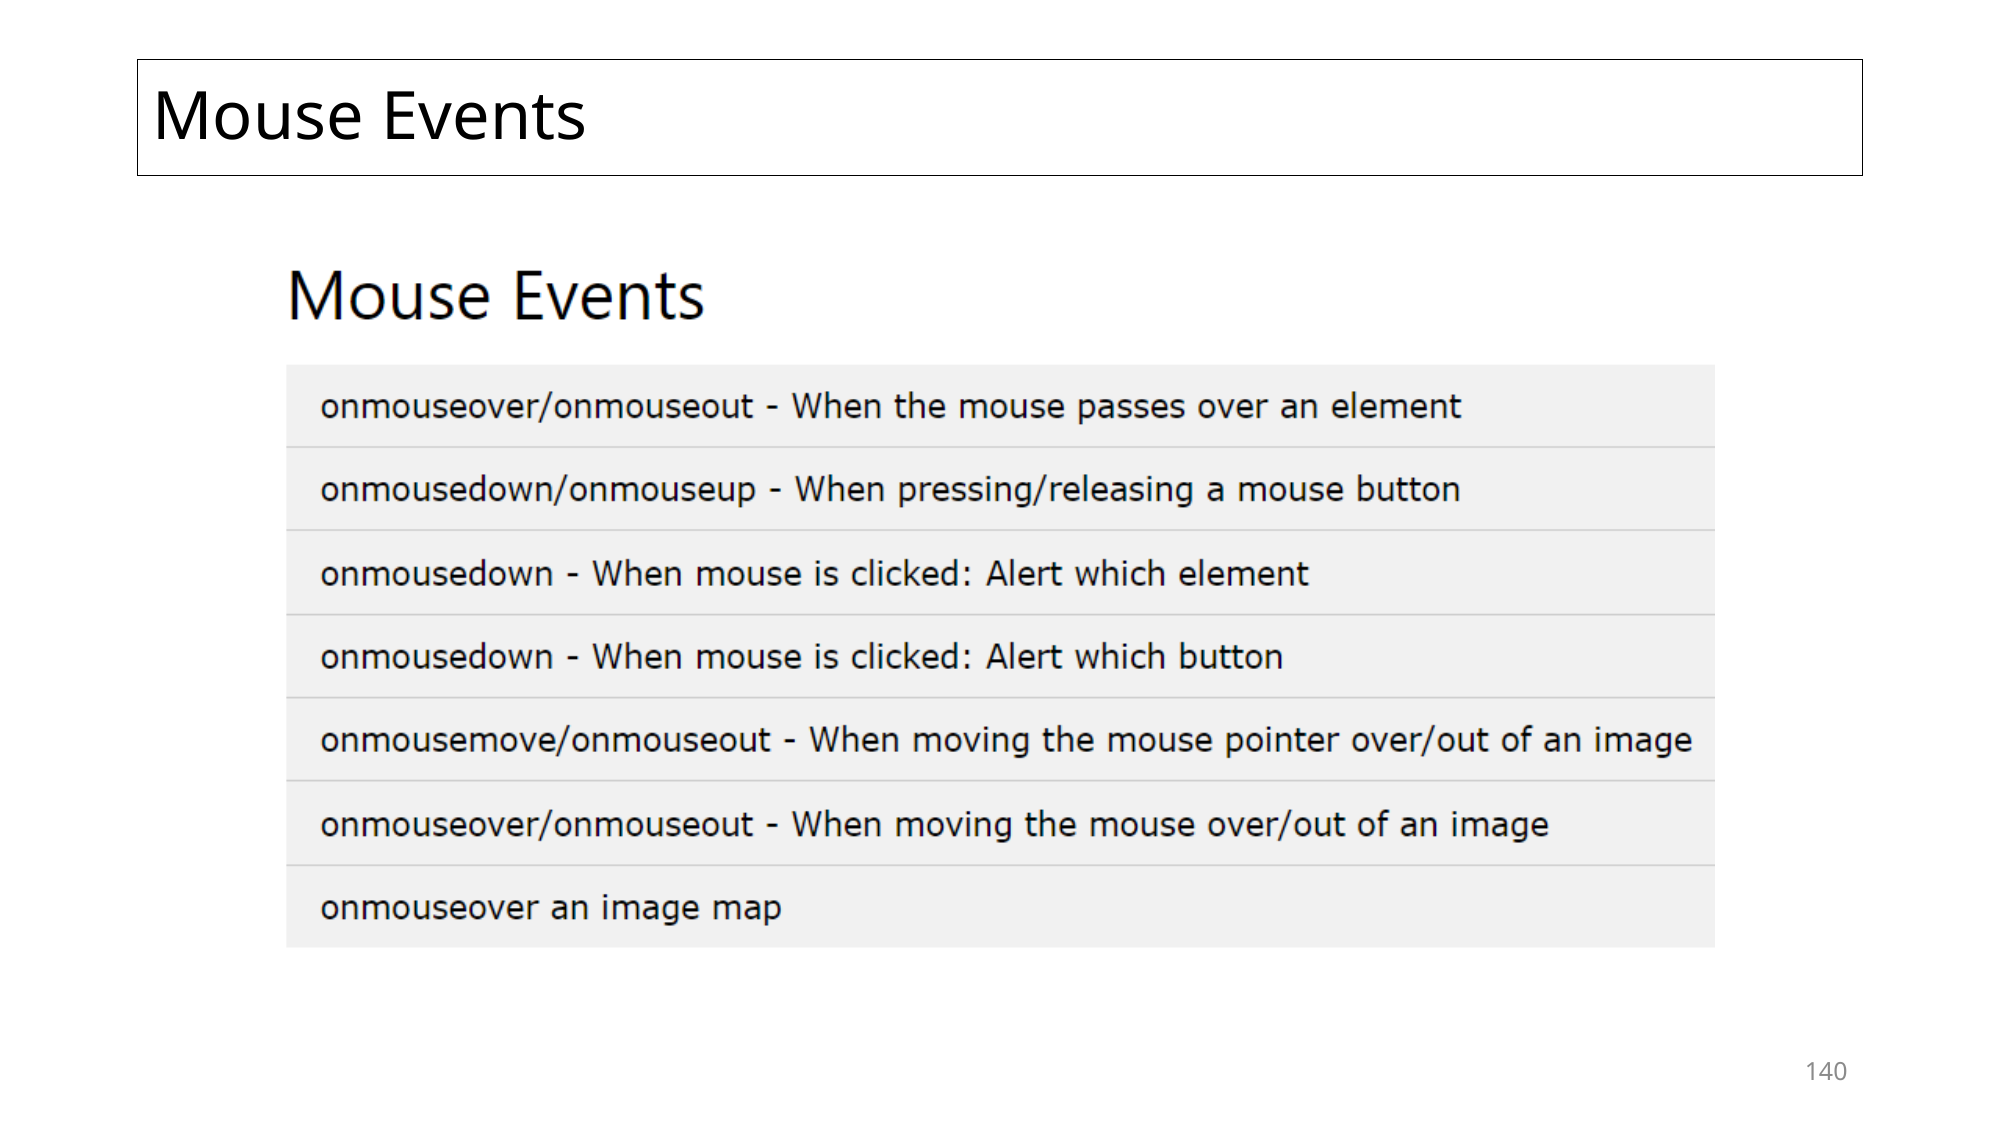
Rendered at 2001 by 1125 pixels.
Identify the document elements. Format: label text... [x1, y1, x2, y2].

title Mouse Events [137, 59, 1863, 176]
slide_number 140 [1412, 1042, 1863, 1103]
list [285, 257, 1715, 954]
